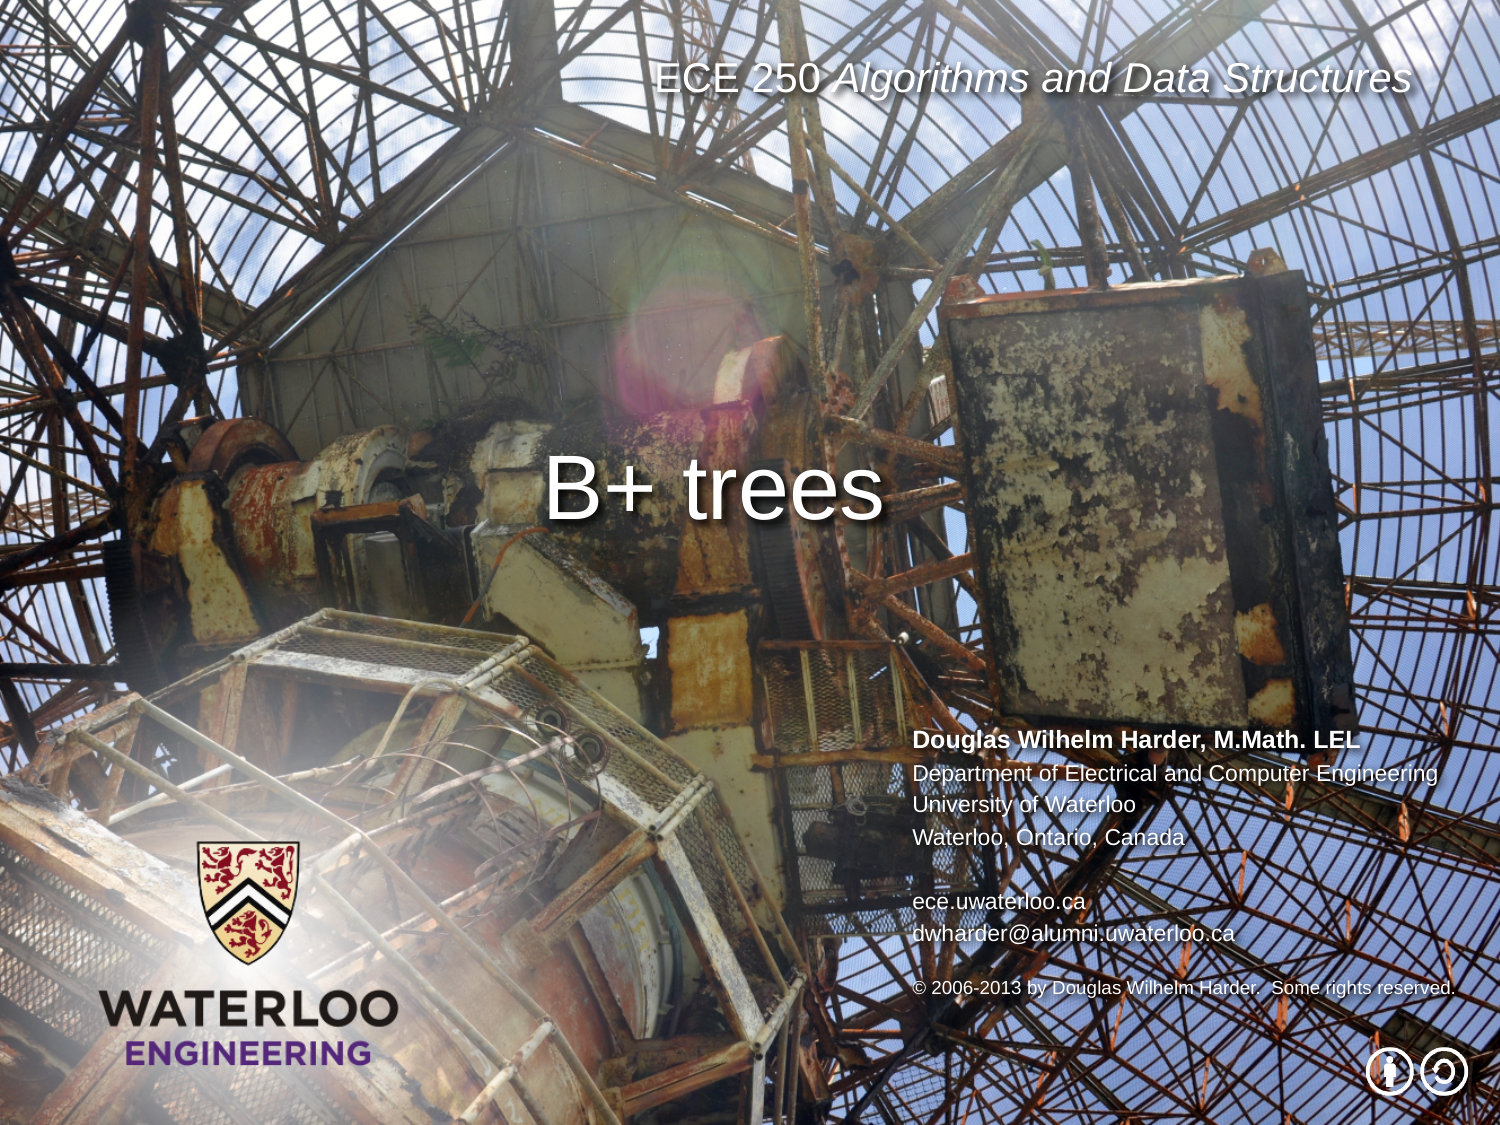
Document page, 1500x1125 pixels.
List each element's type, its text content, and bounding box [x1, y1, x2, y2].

text_box B+ trees [123, 420, 1305, 546]
picture [0, 0, 1500, 1125]
